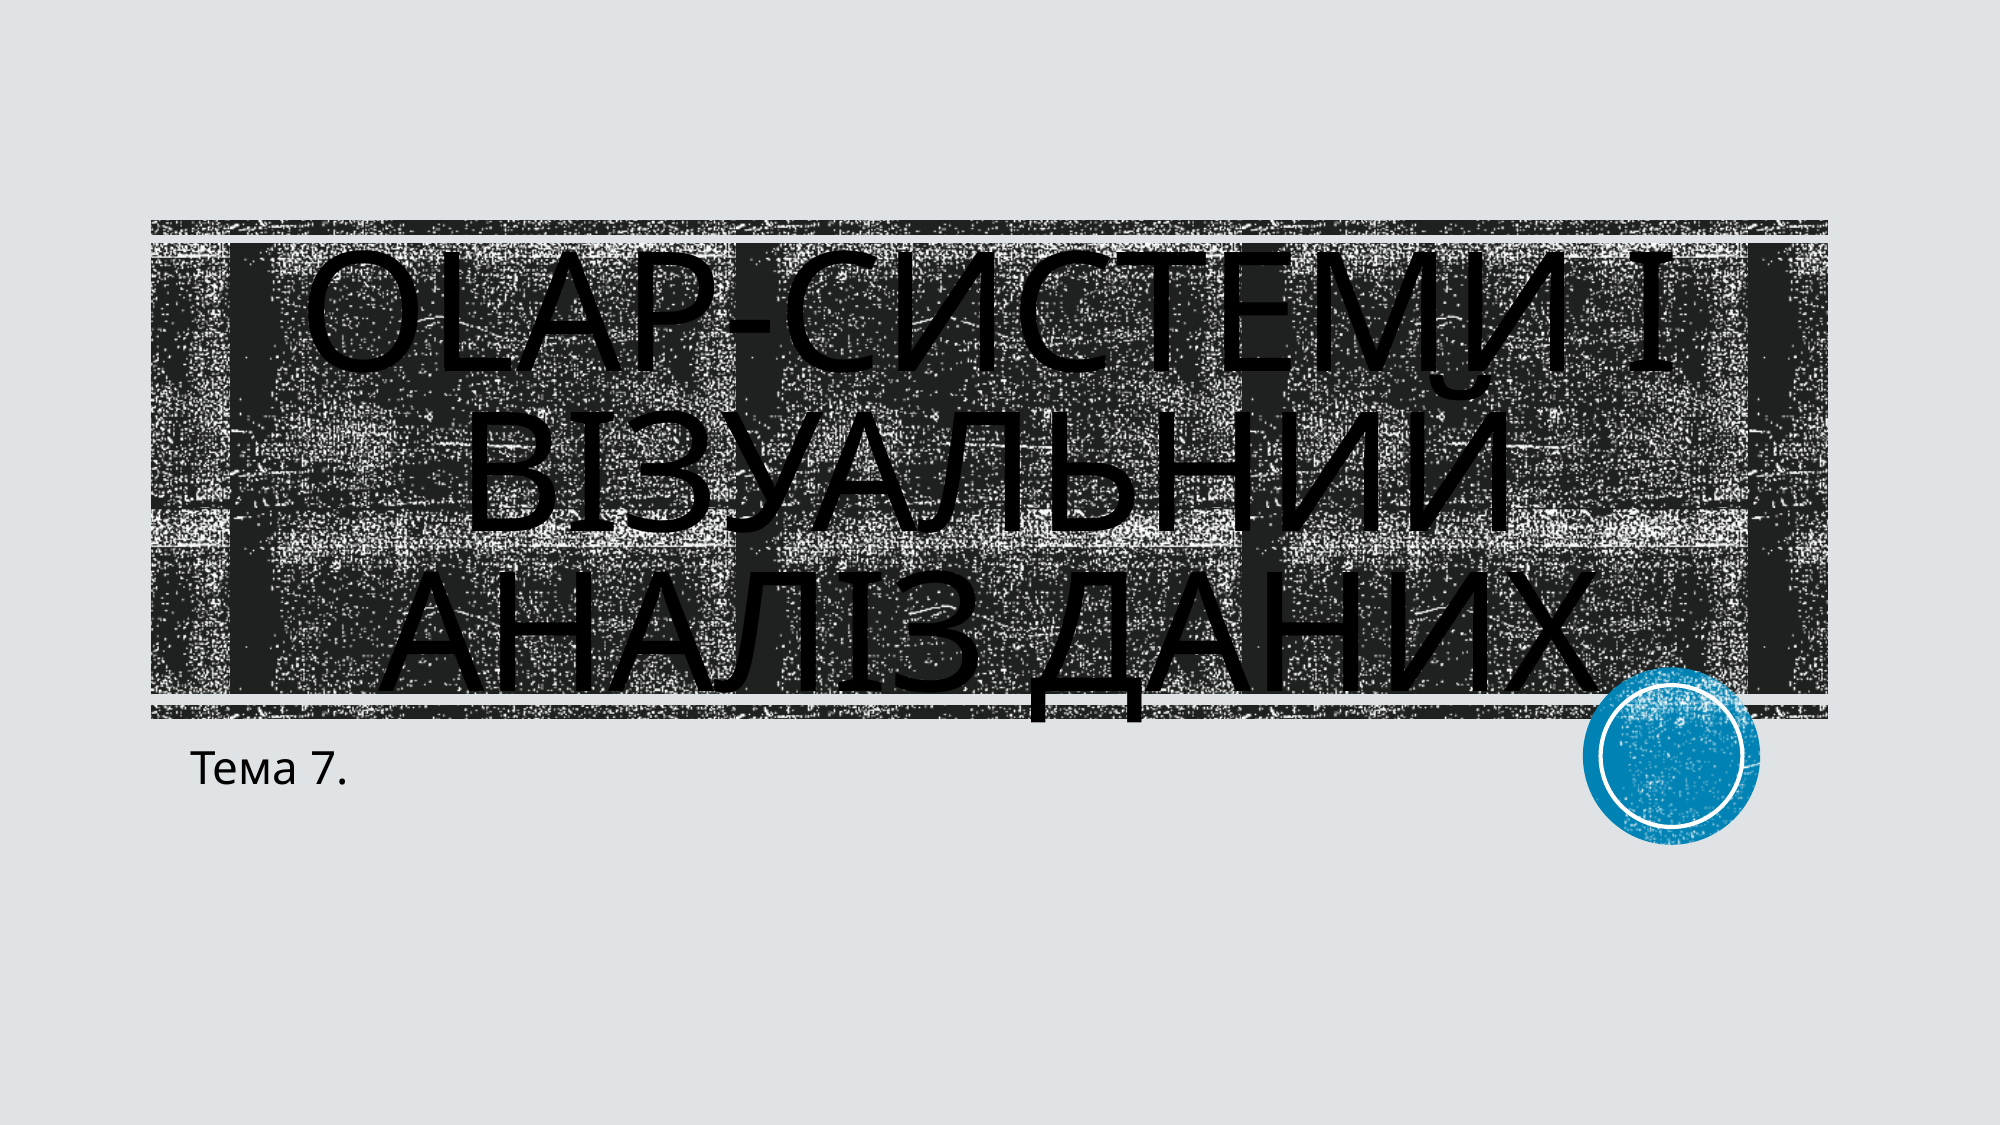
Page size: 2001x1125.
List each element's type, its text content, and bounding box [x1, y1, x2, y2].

title OLAP-системи і візуальний аналіз даних [172, 234, 1808, 733]
subtitle Тема 7. [175, 720, 1470, 896]
